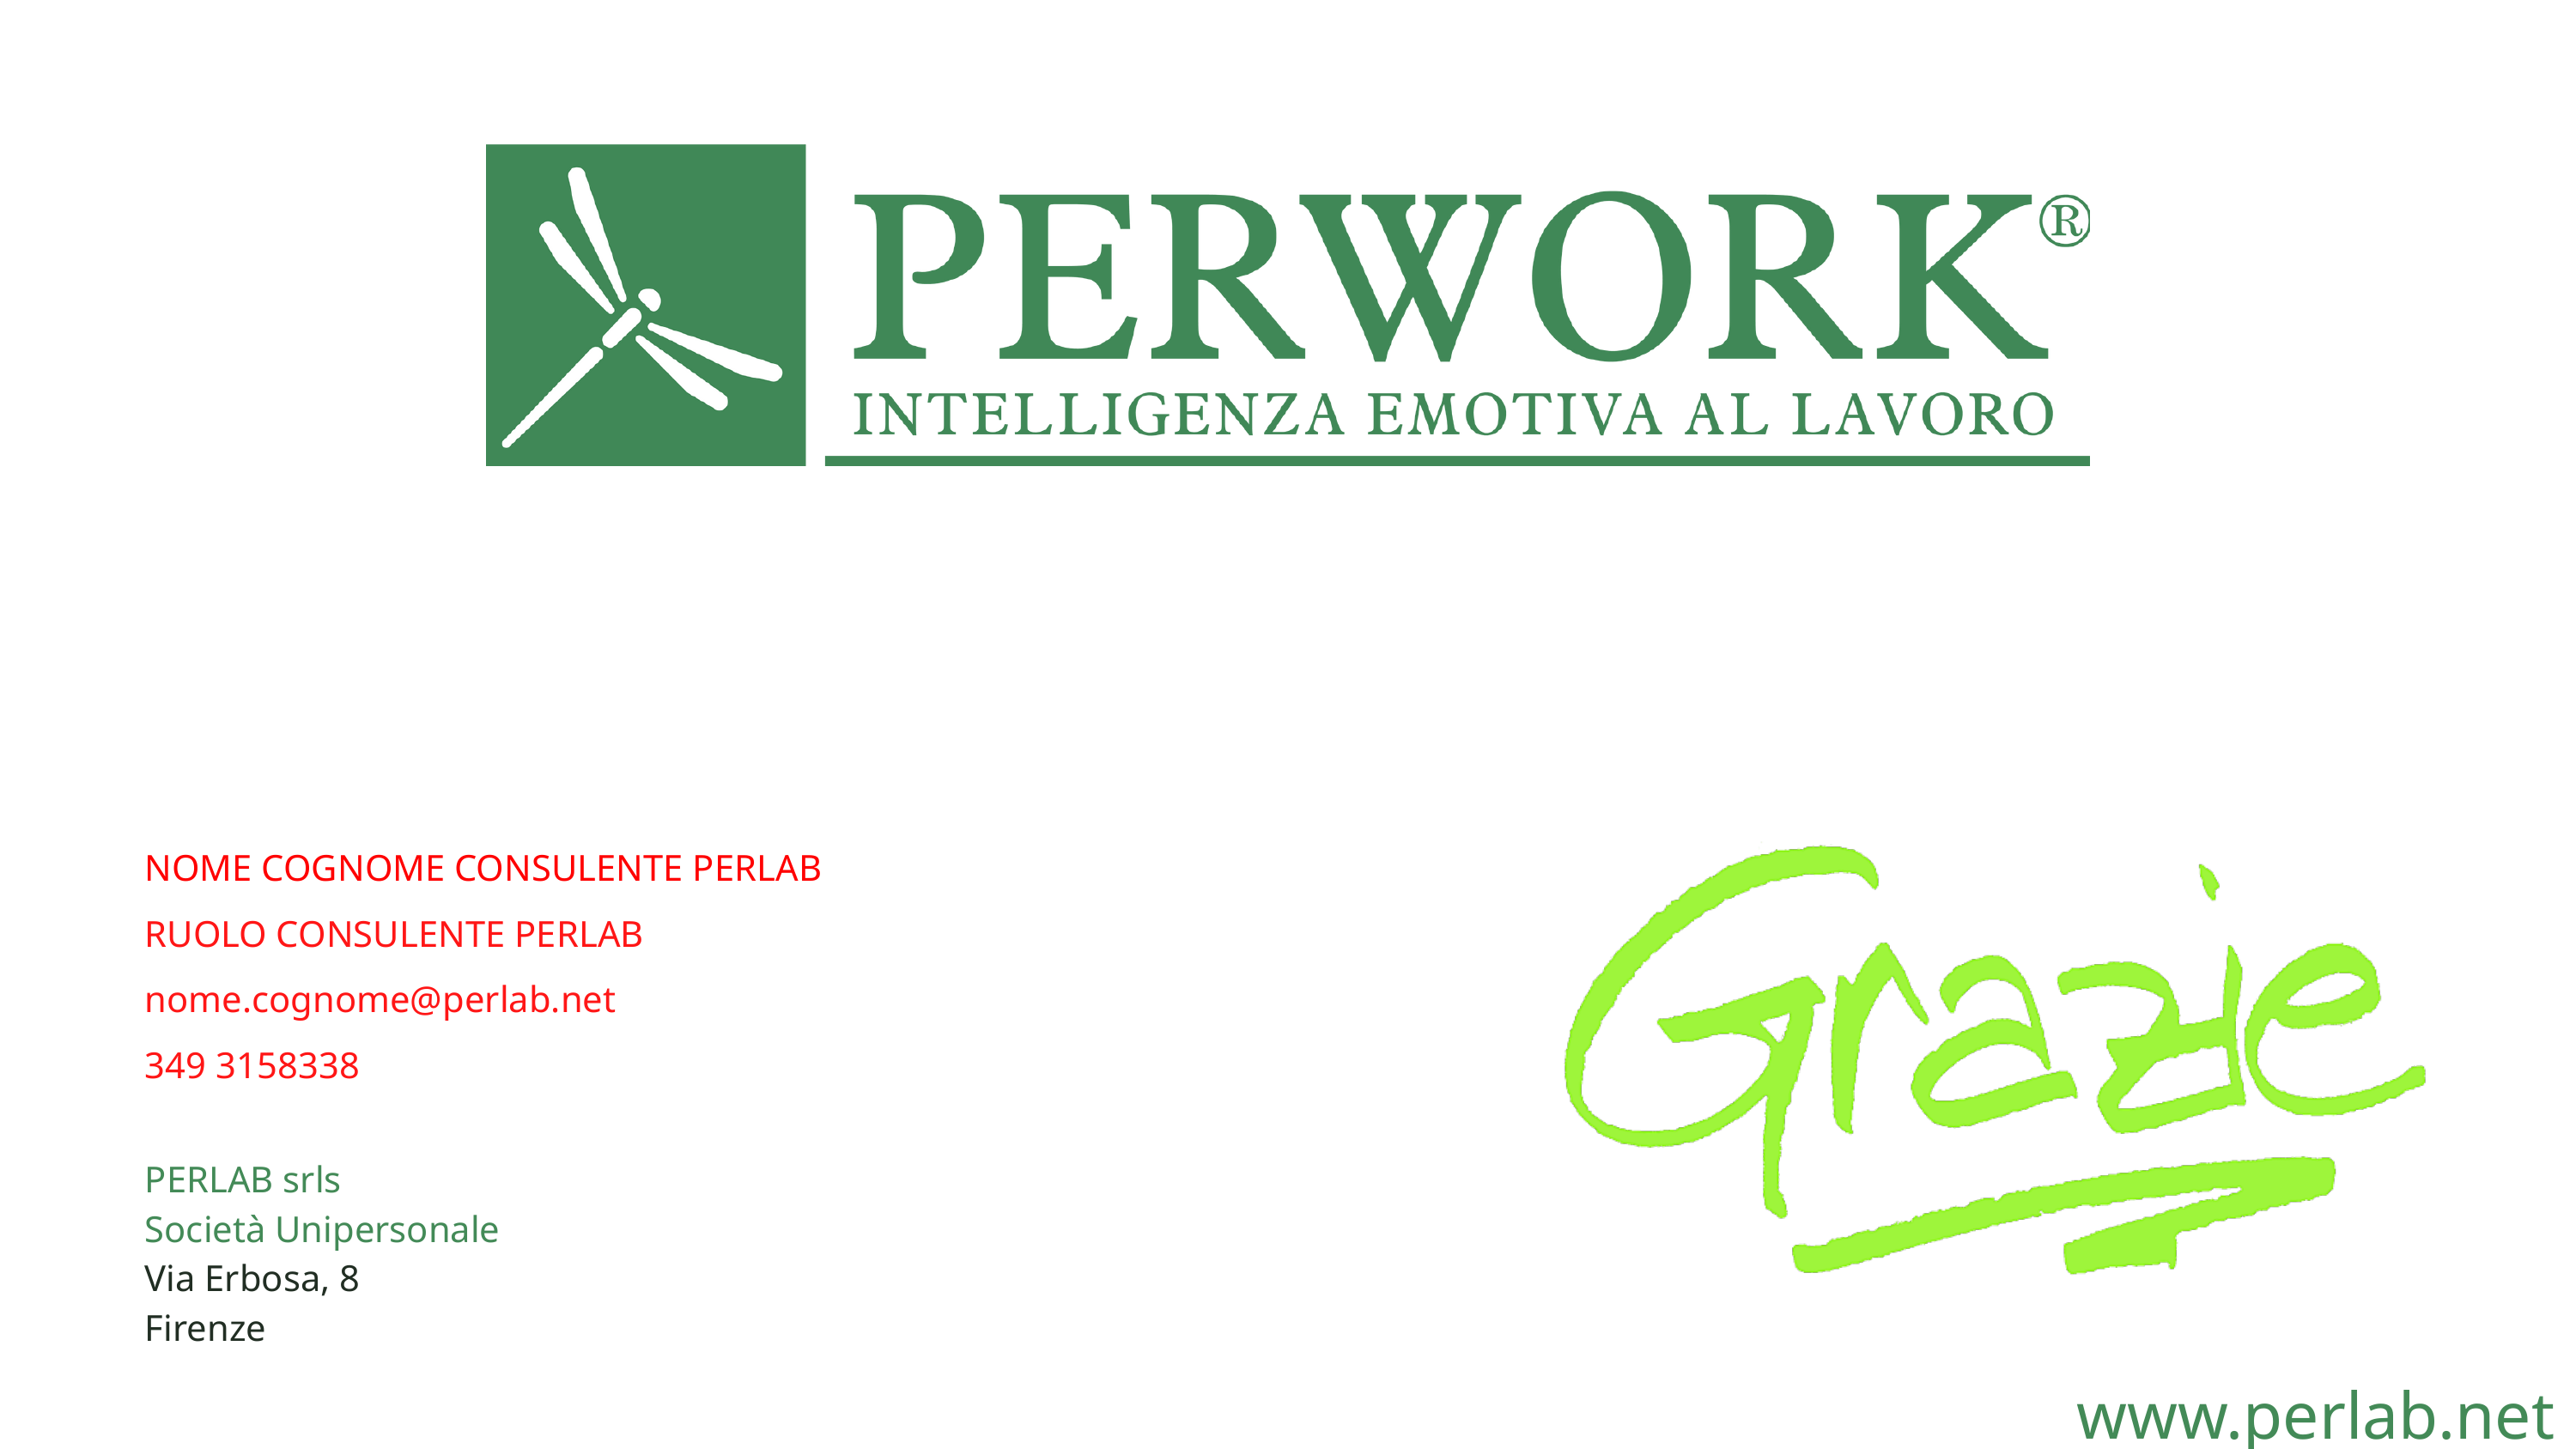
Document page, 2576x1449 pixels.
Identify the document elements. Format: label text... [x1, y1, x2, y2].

text_box www.perlab.net [1850, 1361, 2555, 1449]
picture [485, 144, 2091, 467]
text_box NOME COGNOME CONSULENTE PERLAB RUOLO CONSULENTE PERLAB nome.cognome@perlab.net 349 3158338 PERLAB srls Società Unipersonale Via Erbosa, 8 Firenze [144, 822, 1370, 1349]
picture [1559, 829, 2432, 1289]
